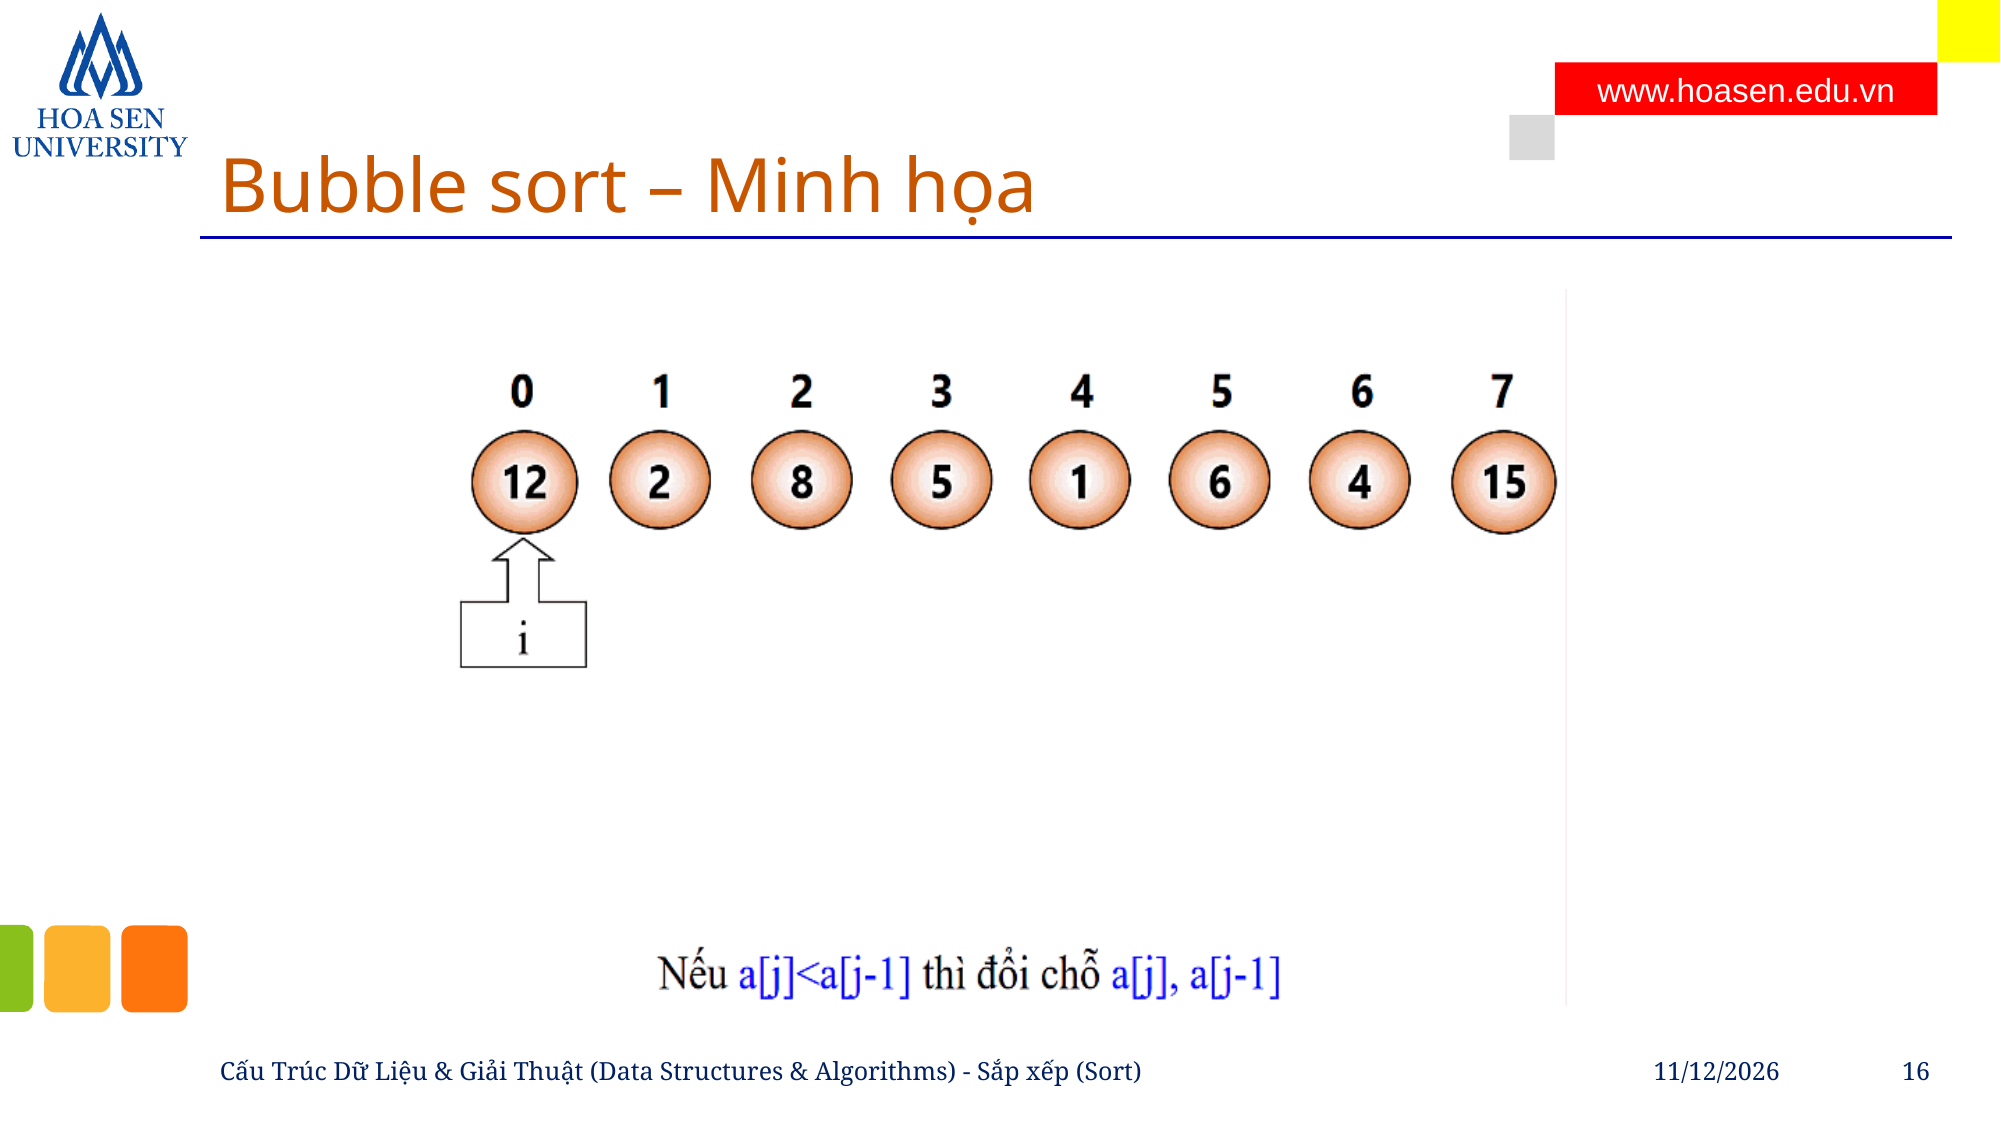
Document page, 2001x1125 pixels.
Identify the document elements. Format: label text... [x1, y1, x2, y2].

picture [12, 11, 188, 157]
picture [447, 289, 1567, 1007]
footer Cấu Trúc Dữ Liệu & Giải Thuật (Data Structures & Algorithms) - Sắp xếp (Sort) [200, 1057, 1560, 1088]
slide_number 16 [1816, 1057, 1950, 1088]
title Bubble sort – Minh họa [200, 24, 1952, 238]
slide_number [1566, 1057, 1800, 1088]
